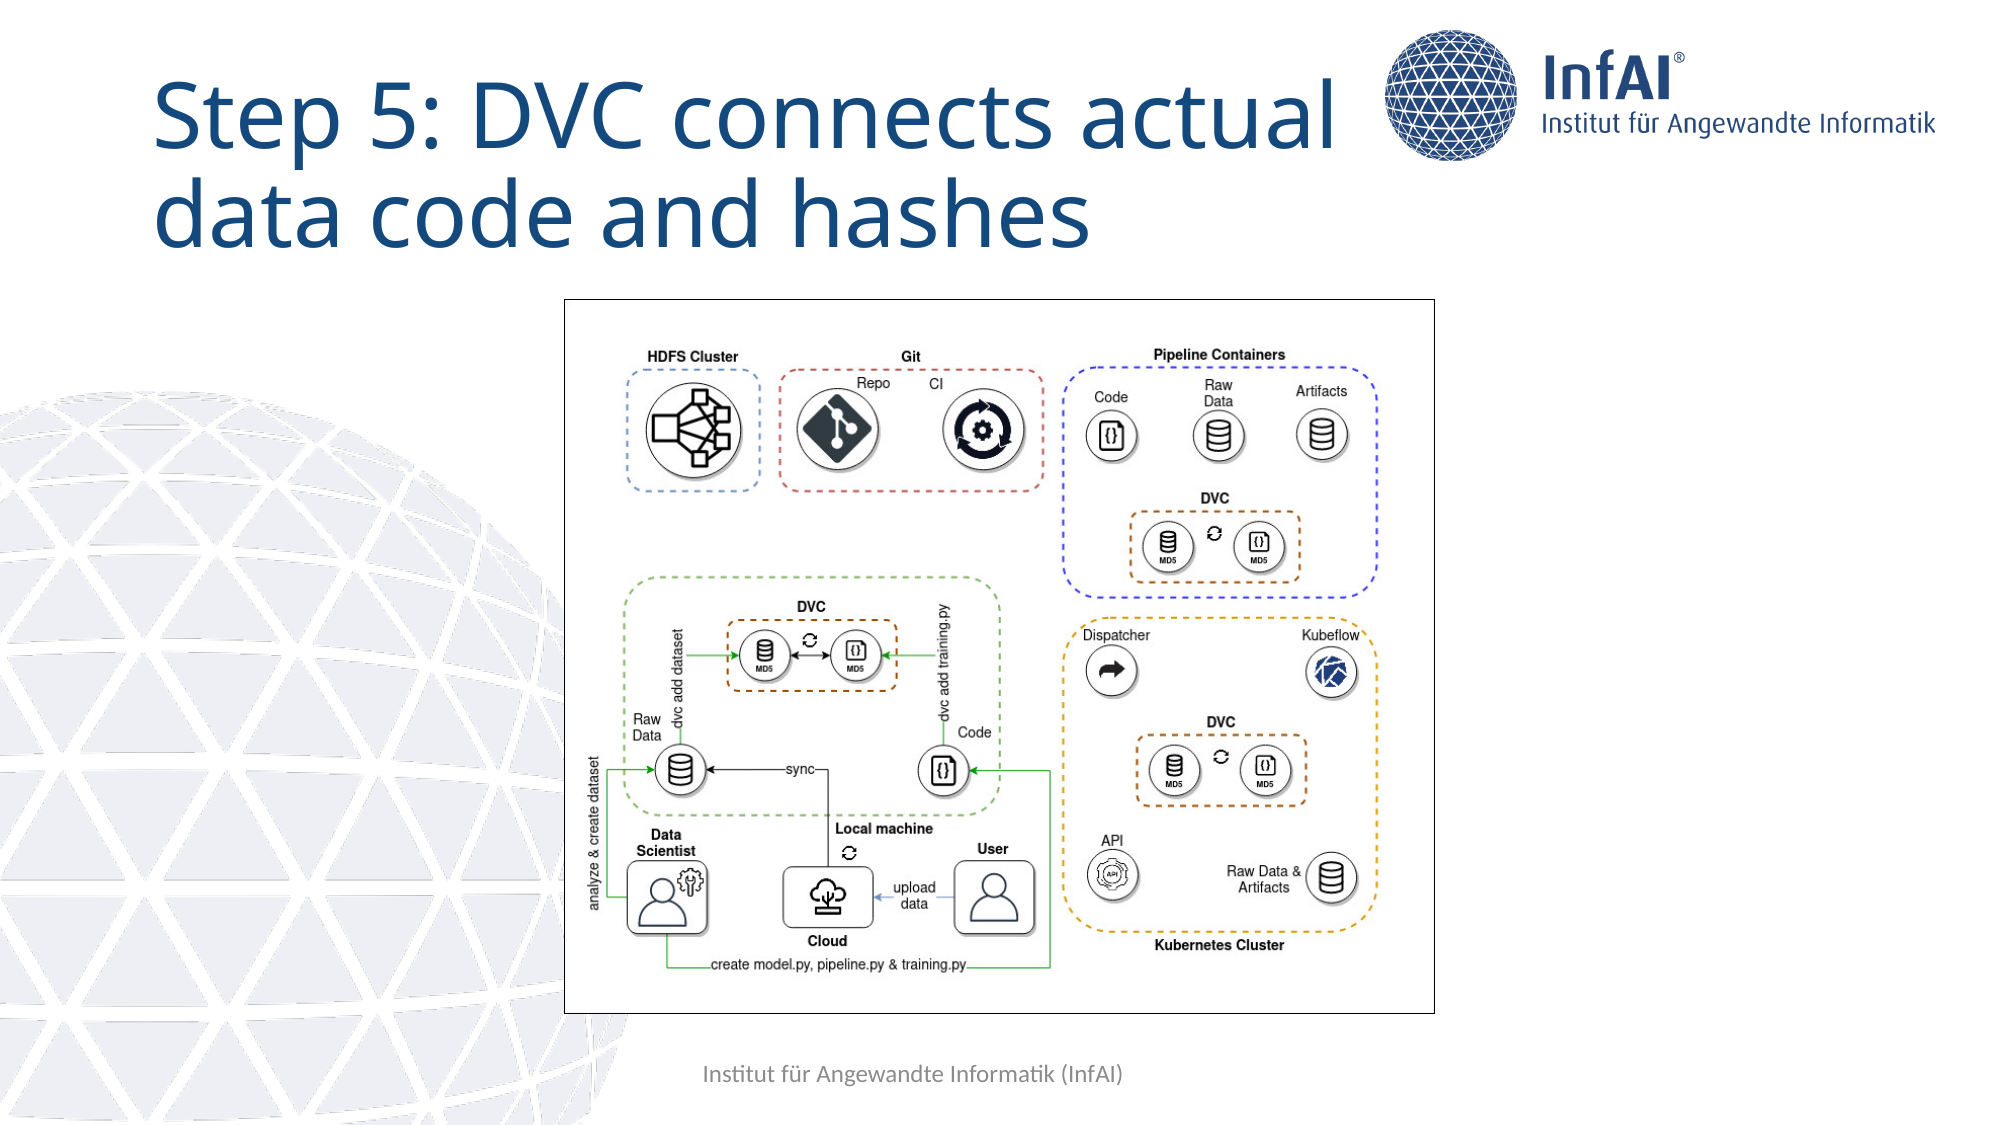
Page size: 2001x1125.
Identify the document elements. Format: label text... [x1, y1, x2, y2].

picture [0, 391, 645, 1125]
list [564, 299, 1436, 1014]
footer Institut für Angewandte Informatik (InfAI) [137, 1042, 1690, 1103]
title Step 5: DVC connects actual data code and hashes [137, 59, 1863, 278]
picture [1385, 30, 1935, 161]
